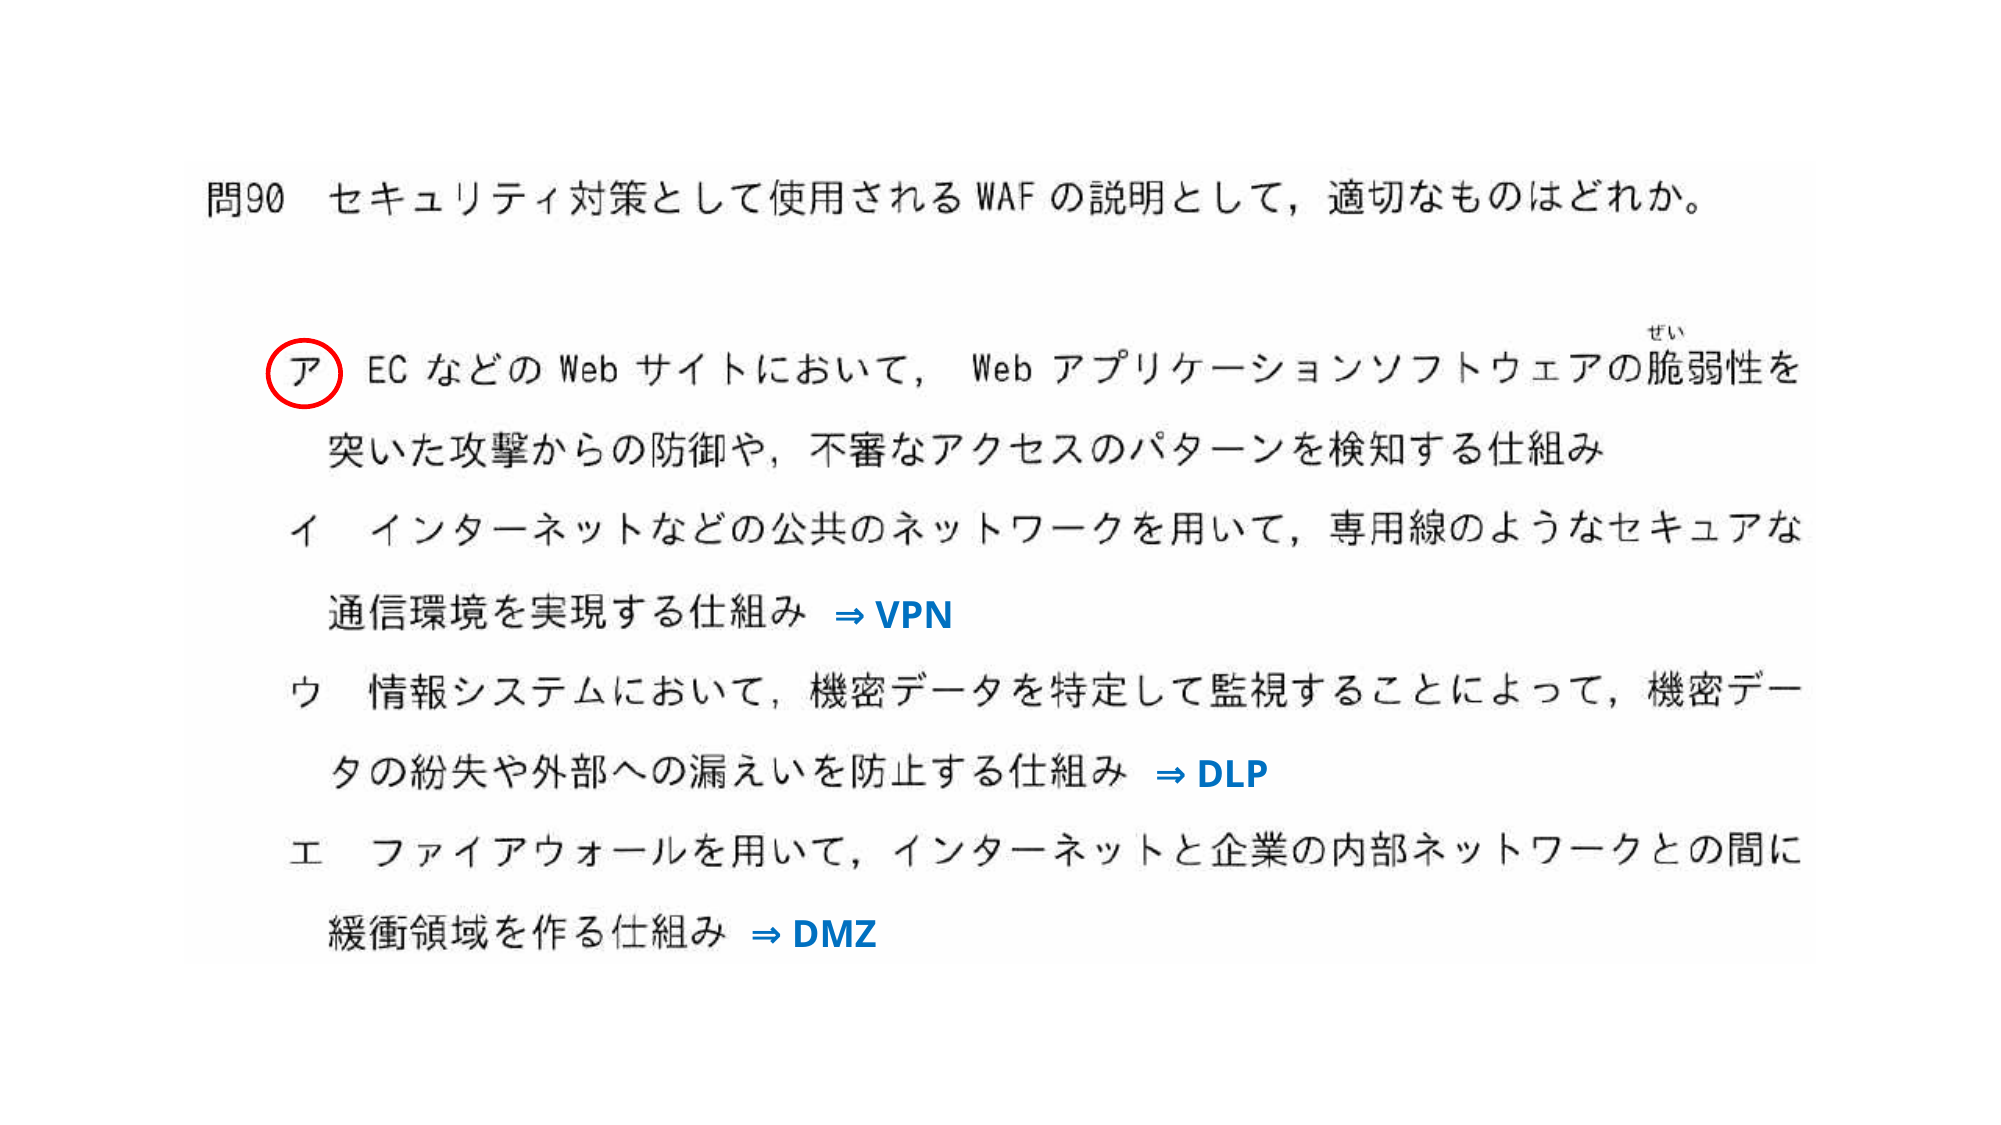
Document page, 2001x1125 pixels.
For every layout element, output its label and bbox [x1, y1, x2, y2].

picture [184, 161, 1816, 964]
